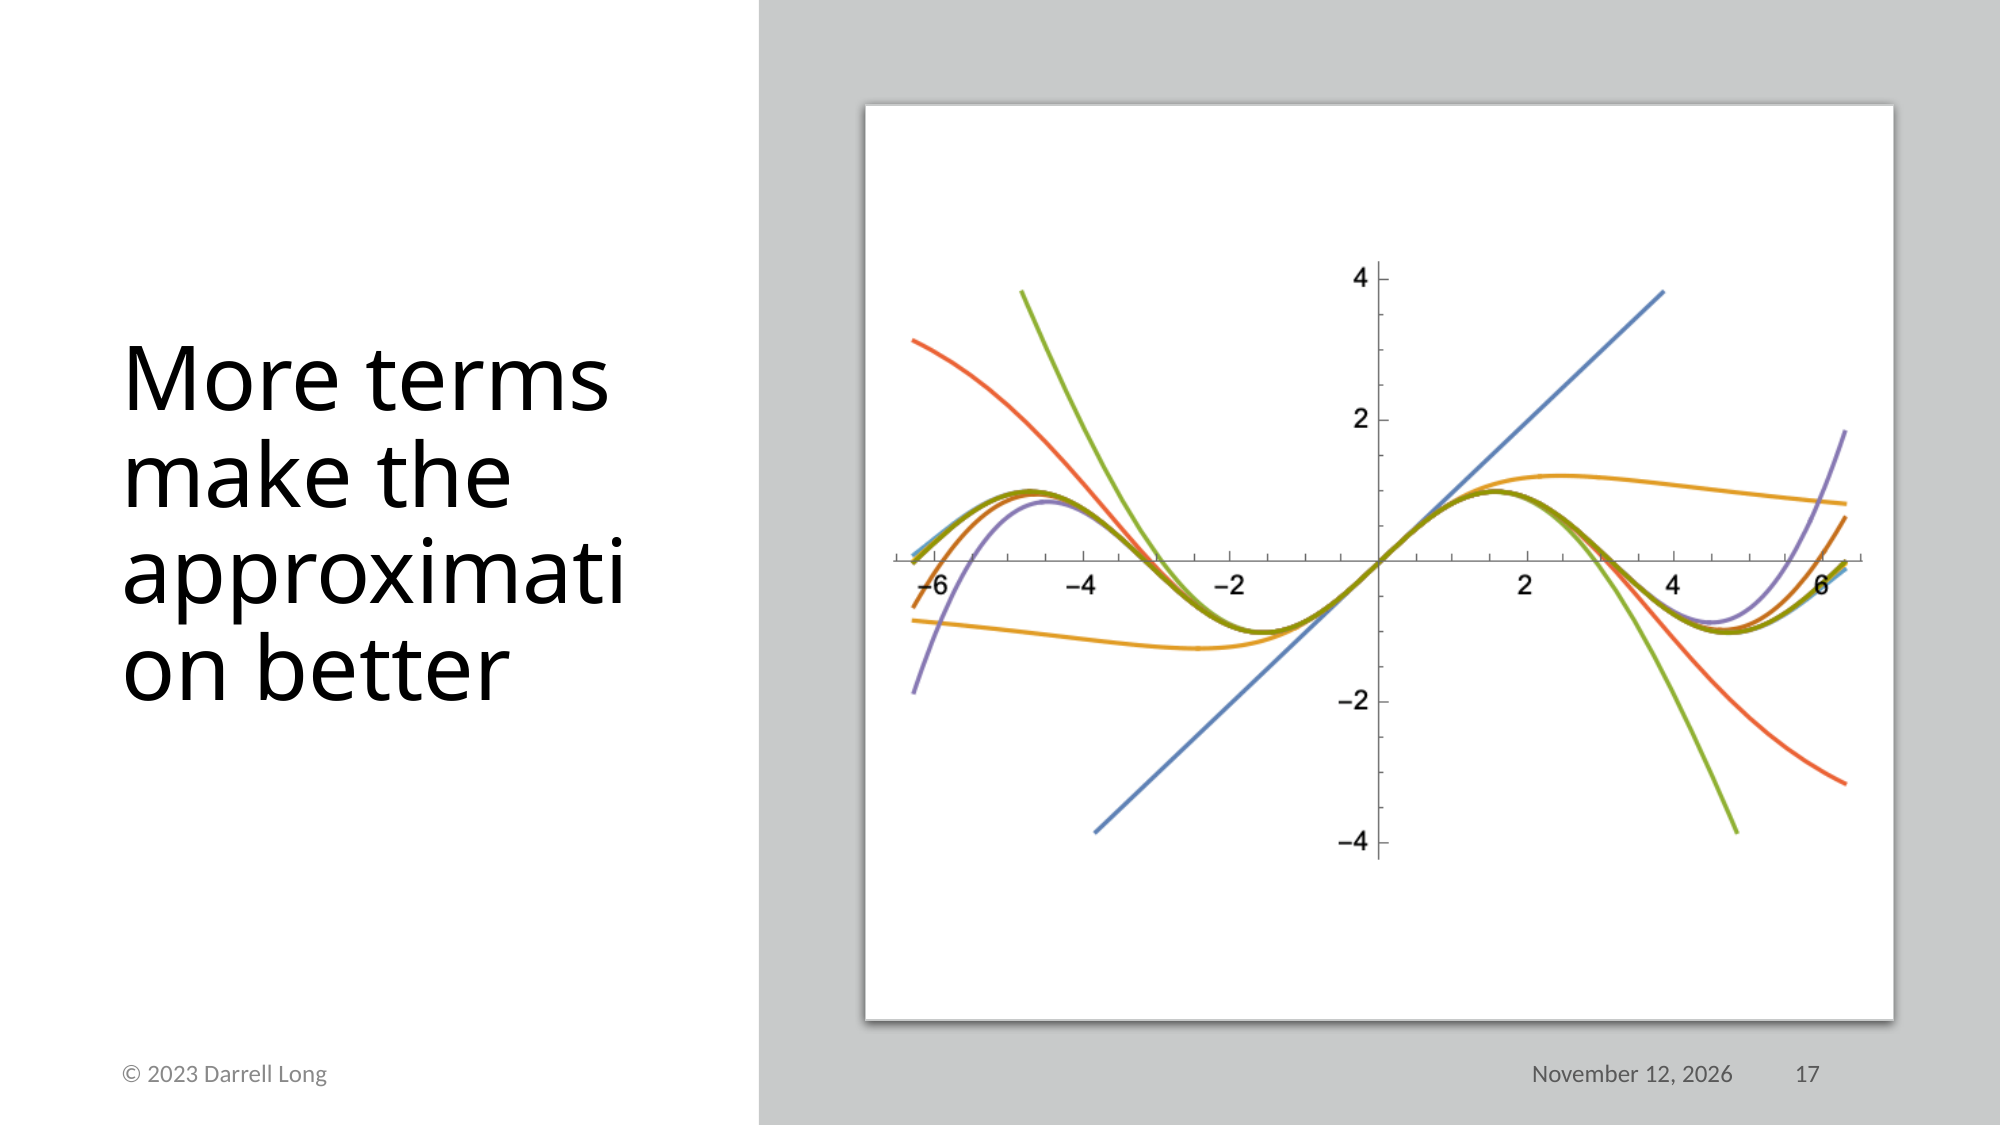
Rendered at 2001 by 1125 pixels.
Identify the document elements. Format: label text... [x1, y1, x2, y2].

footer © 2023 Darrell Long [105, 1042, 701, 1103]
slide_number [1311, 1042, 1749, 1103]
text_box [864, 104, 1894, 1021]
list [892, 260, 1867, 864]
title More terms make the approximation better [105, 104, 680, 728]
text_box [758, 0, 2000, 1125]
slide_number 17 [1779, 1042, 1893, 1103]
